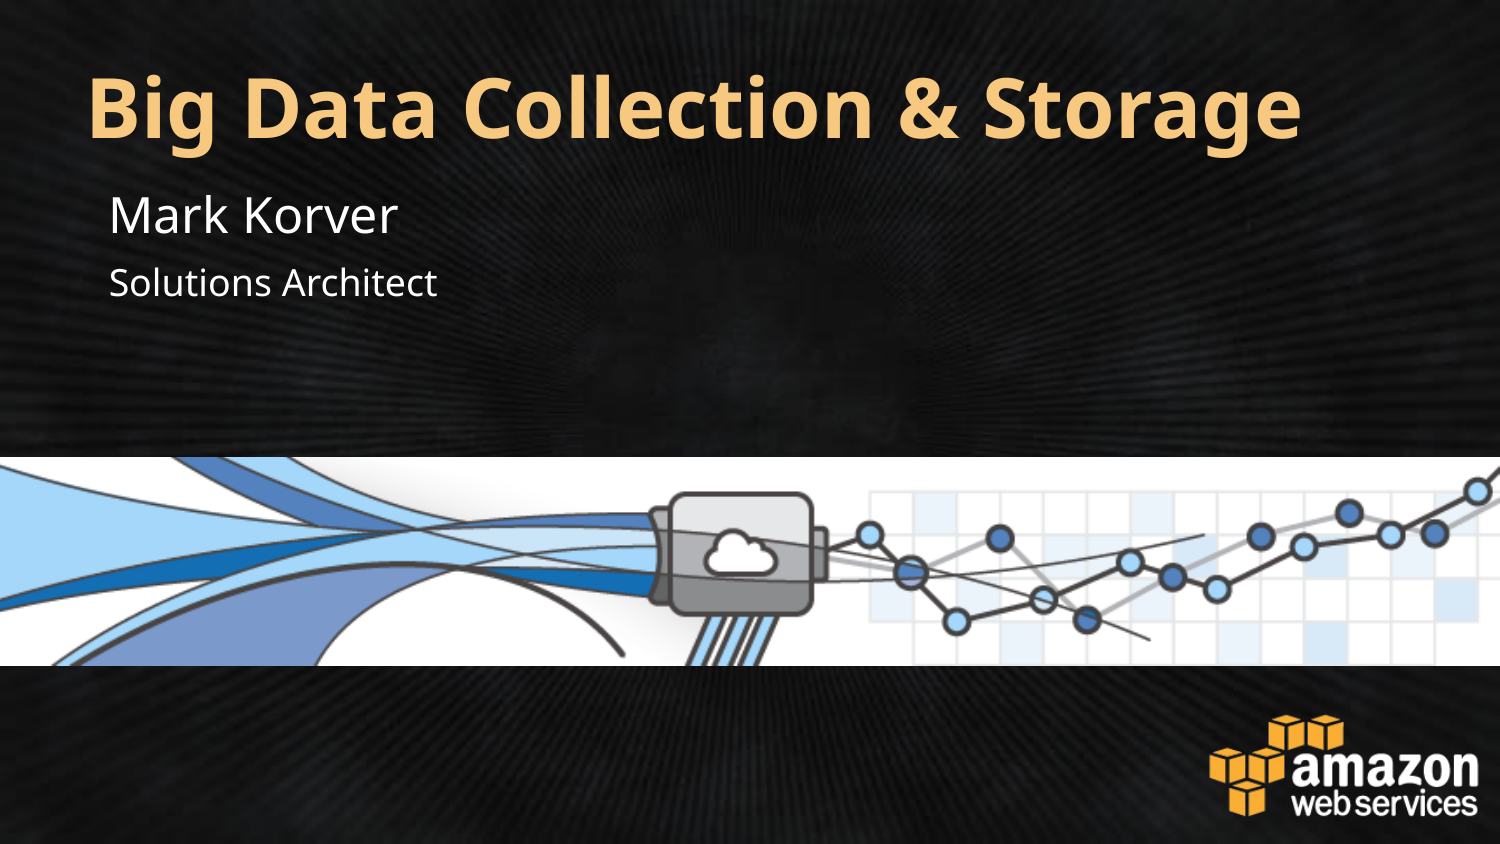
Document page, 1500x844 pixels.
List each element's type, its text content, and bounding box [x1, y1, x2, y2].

list Big Data Collection & Storage [70, 39, 1371, 172]
list Solutions Architect [93, 251, 1375, 332]
picture [0, 0, 1500, 844]
list Mark Korver [93, 171, 1372, 251]
